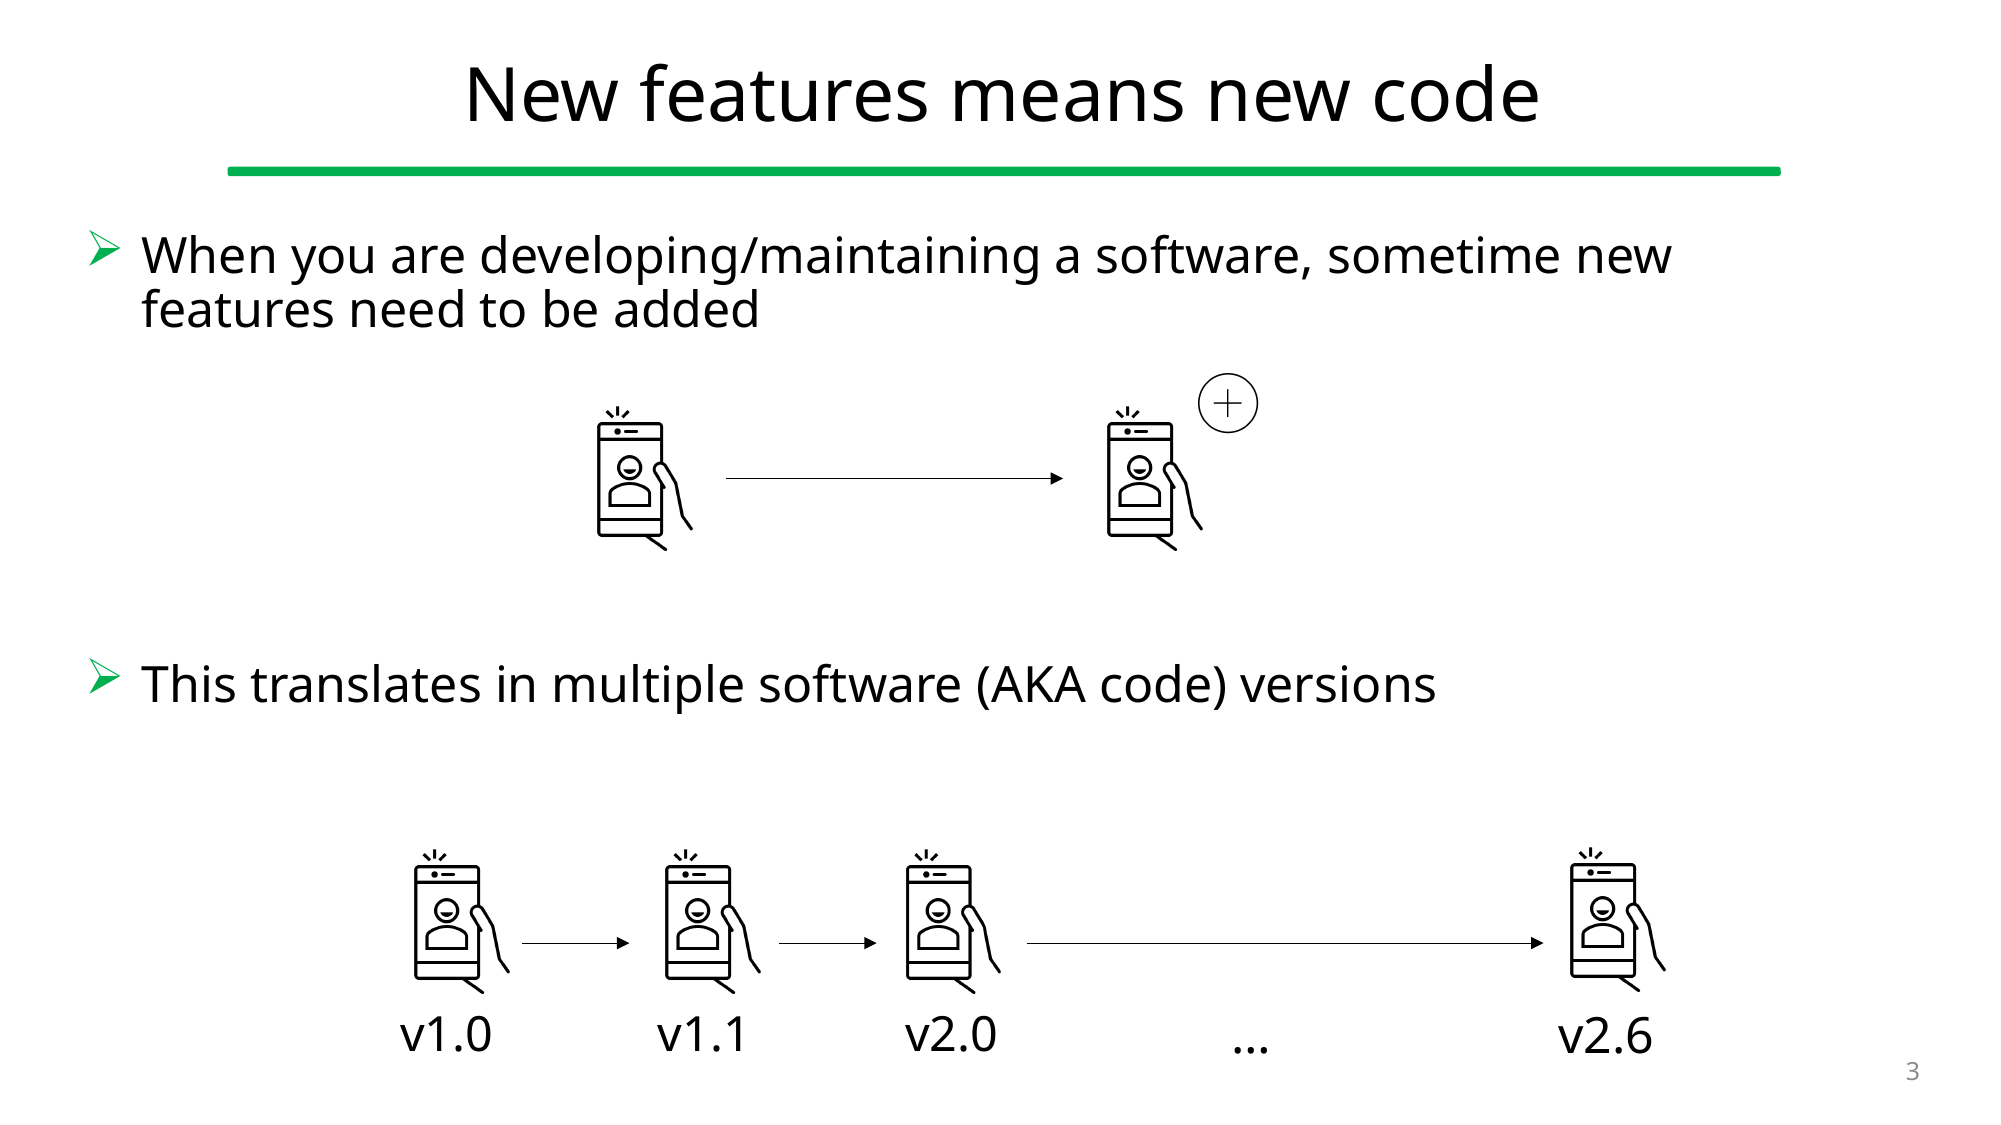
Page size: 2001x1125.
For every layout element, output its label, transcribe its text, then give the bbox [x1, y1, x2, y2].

text_box … [1216, 1002, 1340, 1076]
picture [567, 403, 718, 554]
list When you are developing/maintaining a software, sometime new features need to be added This translates in multiple software (AKA code) versions [70, 223, 1838, 884]
title New features means new code [70, 26, 1936, 168]
text_box v2.6 [1543, 1002, 1694, 1042]
slide_number 3 [1412, 1042, 1936, 1103]
text_box v1.0 [385, 1002, 509, 1076]
picture [384, 846, 535, 997]
picture [635, 846, 786, 997]
picture [1077, 365, 1266, 554]
picture [875, 846, 1026, 997]
text_box v2.0 [890, 1002, 1014, 1076]
text_box v1.1 [642, 1002, 766, 1076]
picture [1540, 844, 1691, 995]
